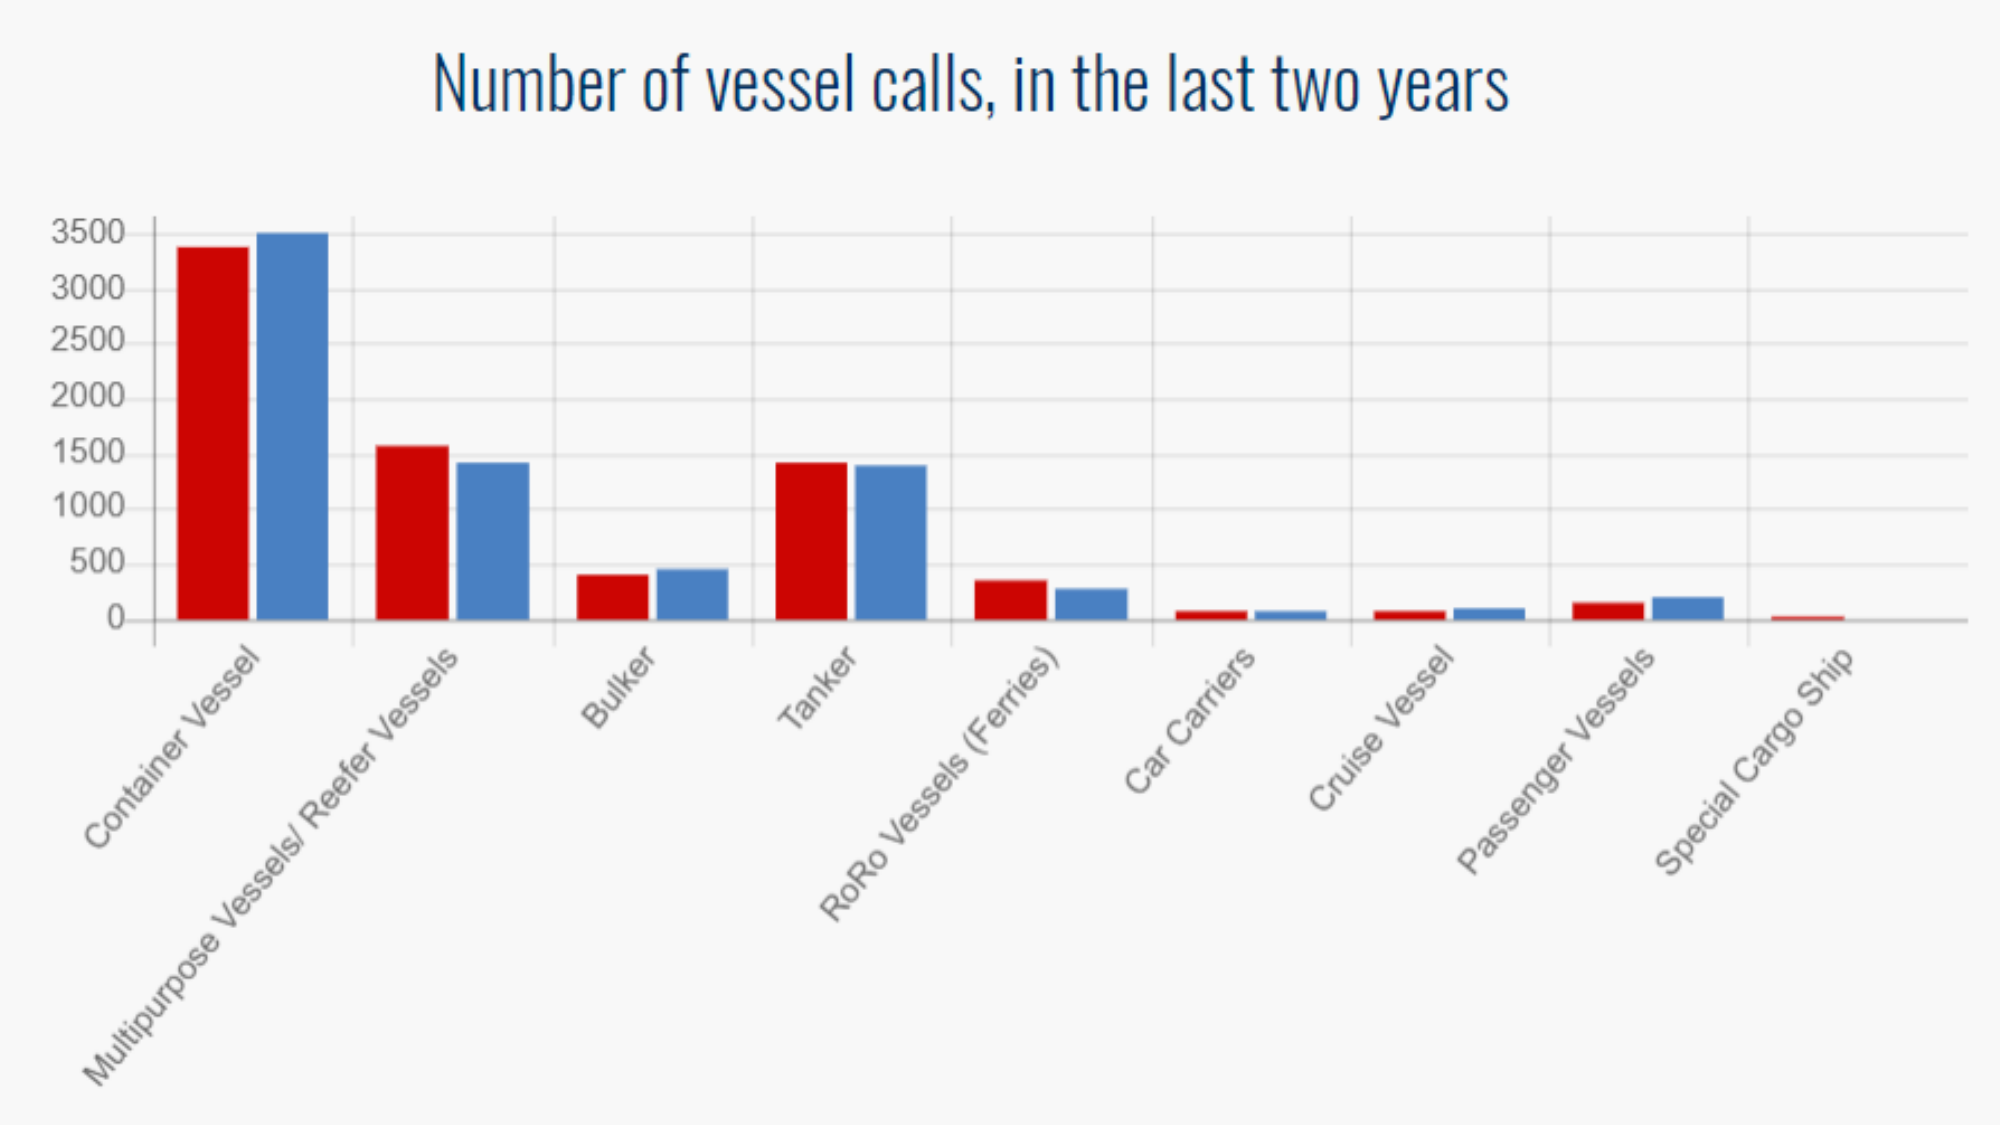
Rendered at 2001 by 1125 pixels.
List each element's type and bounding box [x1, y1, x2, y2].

list [0, 0, 2000, 1125]
